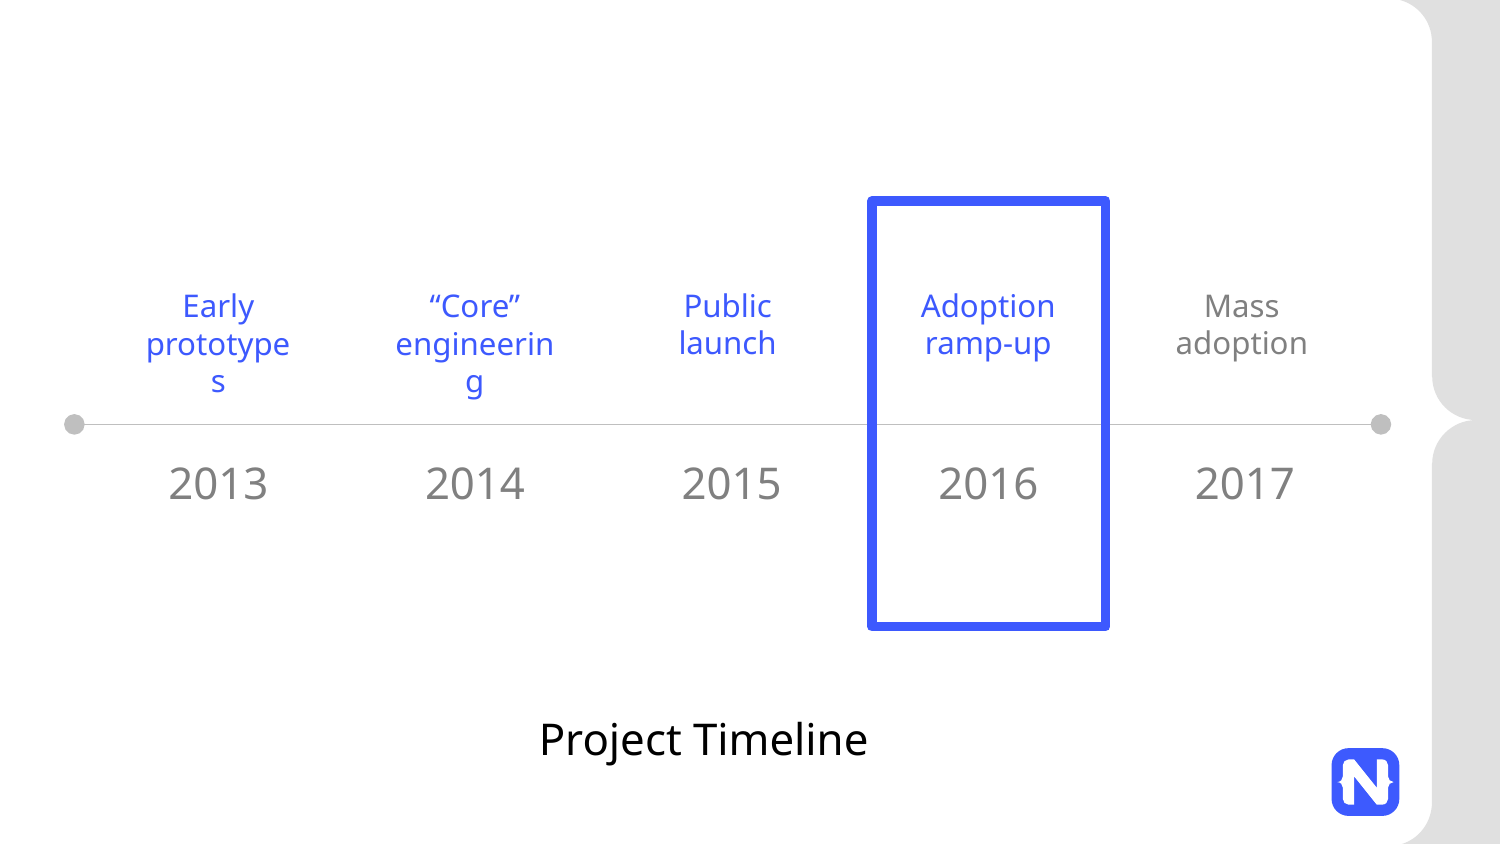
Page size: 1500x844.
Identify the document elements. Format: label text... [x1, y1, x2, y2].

text_box Project Timeline [527, 706, 880, 771]
text_box Mass adoption [1152, 280, 1332, 367]
text_box [870, 199, 1108, 423]
text_box 2013 [157, 450, 280, 514]
text_box Public launch [638, 280, 817, 367]
text_box 2014 [413, 450, 537, 514]
text_box 2017 [1183, 450, 1307, 514]
text_box 2015 [670, 450, 793, 514]
text_box “Core” engineering [377, 280, 572, 405]
text_box Early prototypes [129, 280, 308, 405]
text_box [870, 432, 1108, 629]
